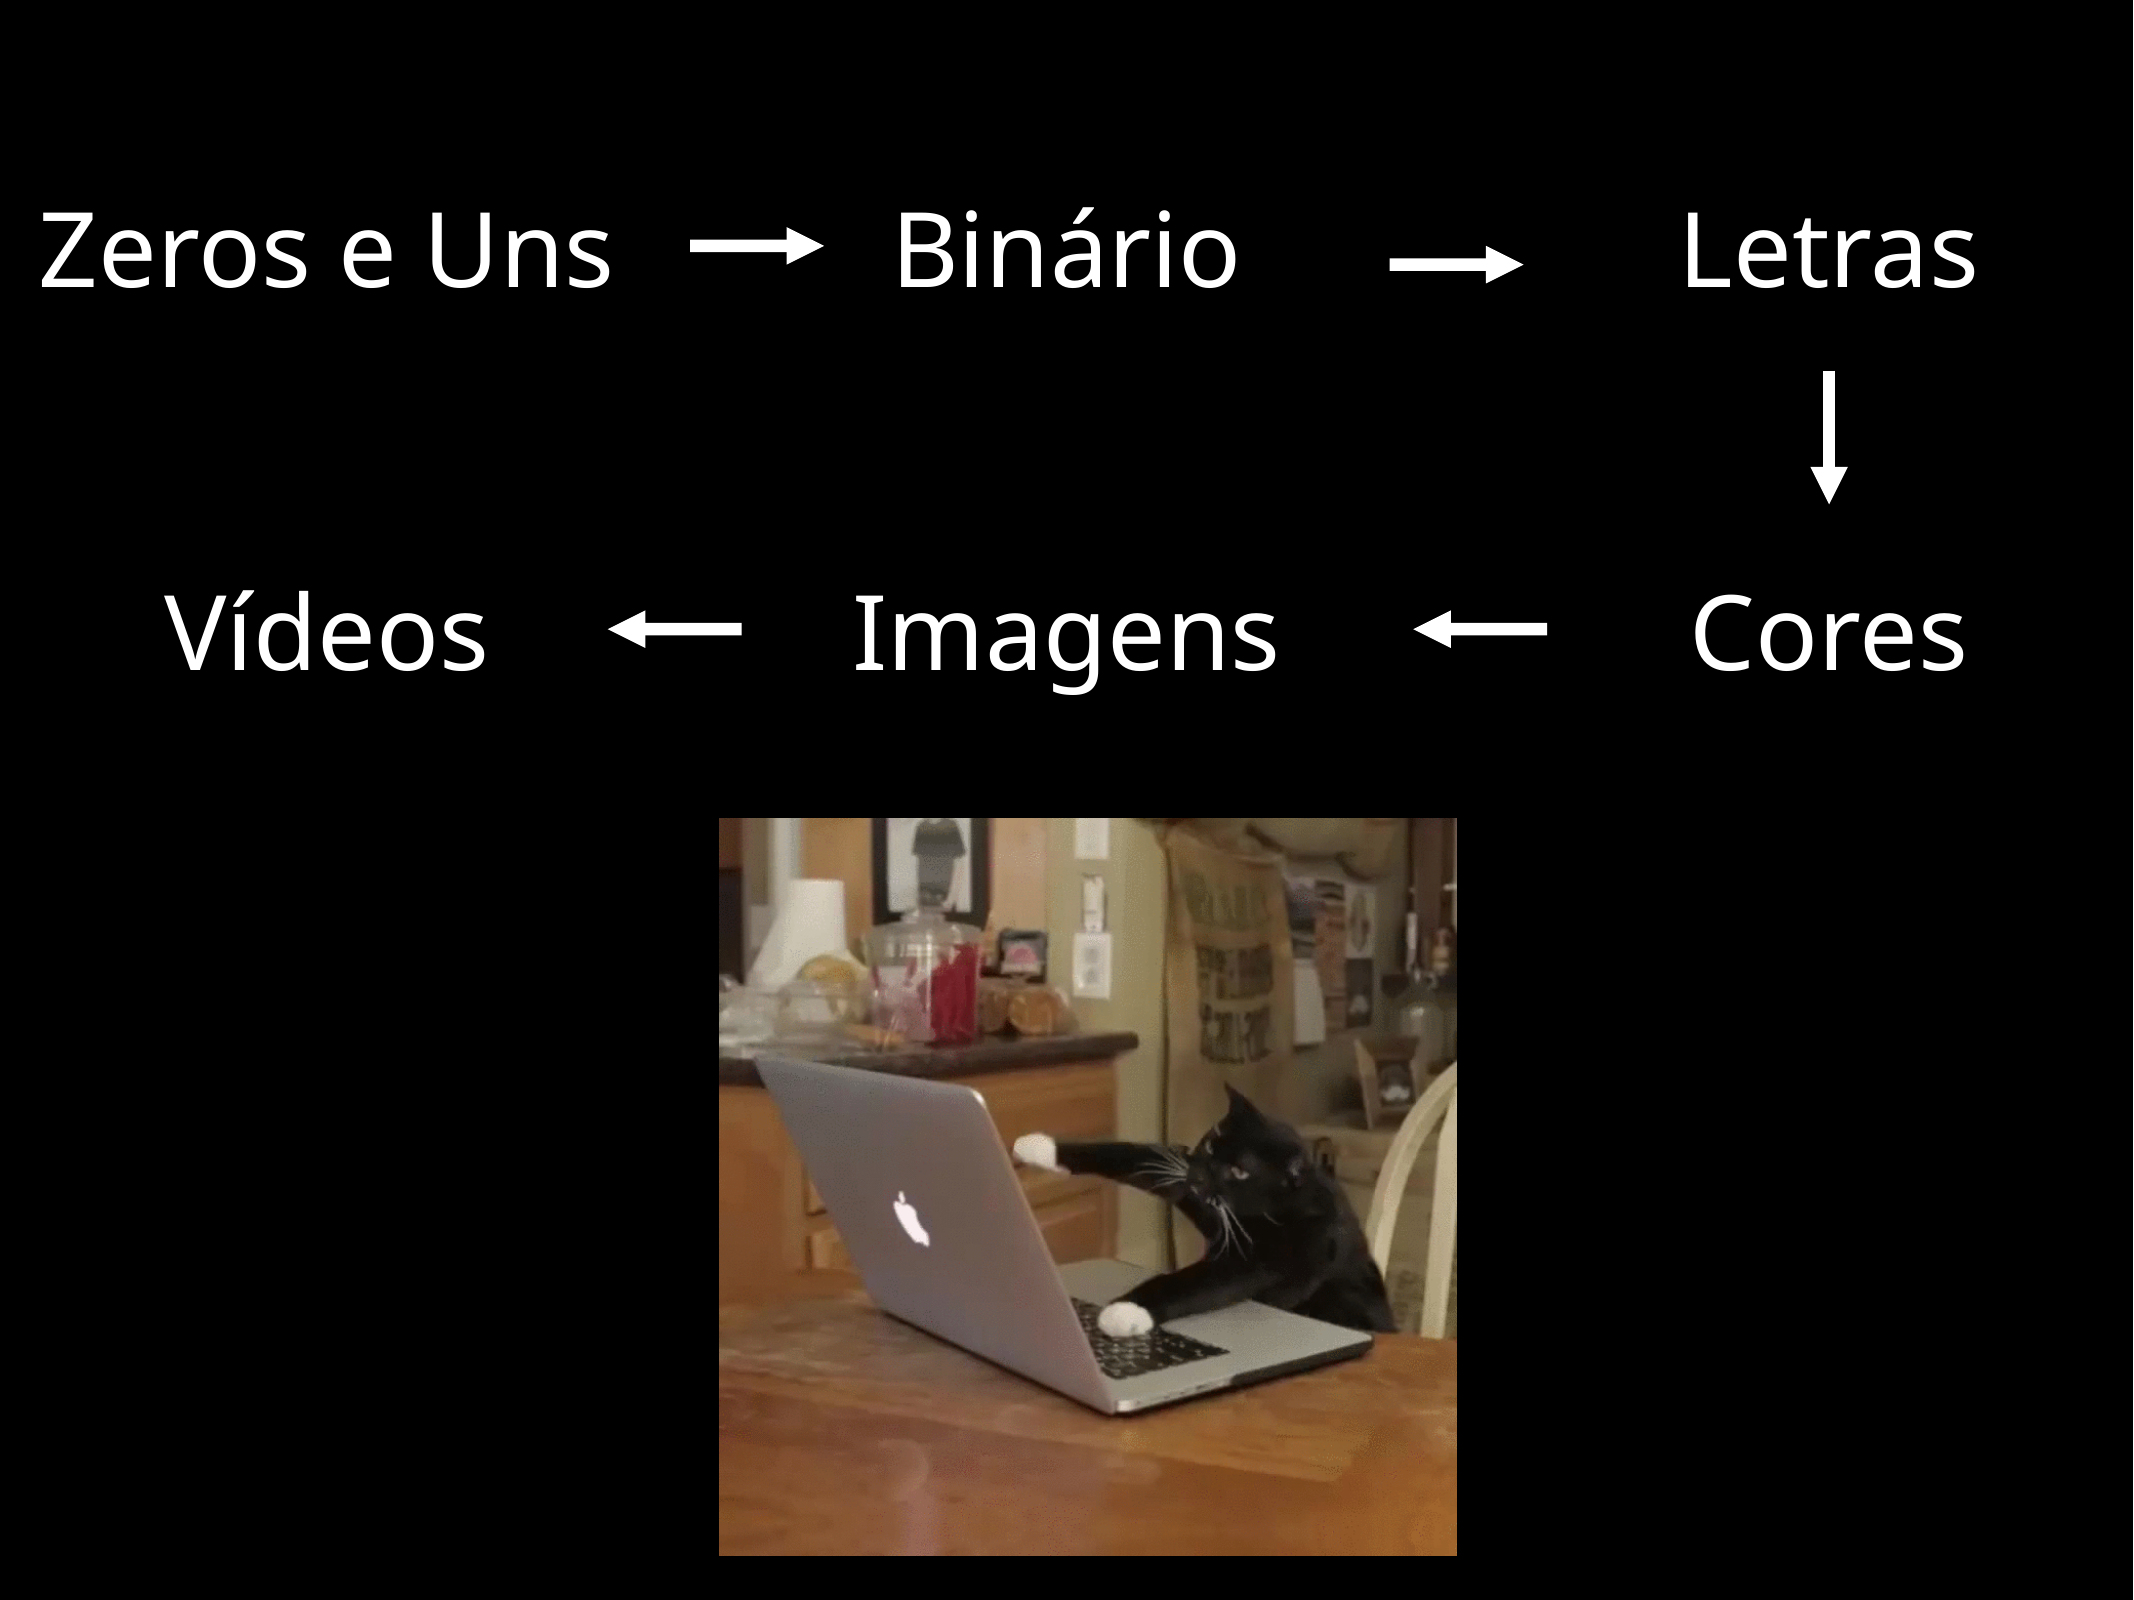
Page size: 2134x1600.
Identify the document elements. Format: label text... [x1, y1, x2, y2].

text_box [1413, 622, 1548, 636]
text_box Imagens [844, 558, 1290, 700]
text_box Binário [882, 175, 1251, 317]
text_box Cores [1681, 558, 1977, 700]
text_box Vídeos [156, 558, 498, 700]
text_box [1389, 258, 1524, 271]
text_box Letras [1670, 175, 1988, 317]
text_box [1822, 370, 1836, 505]
text_box Zeros e Uns [30, 175, 624, 317]
picture [719, 818, 1457, 1556]
text_box [690, 239, 825, 253]
text_box [607, 622, 742, 636]
